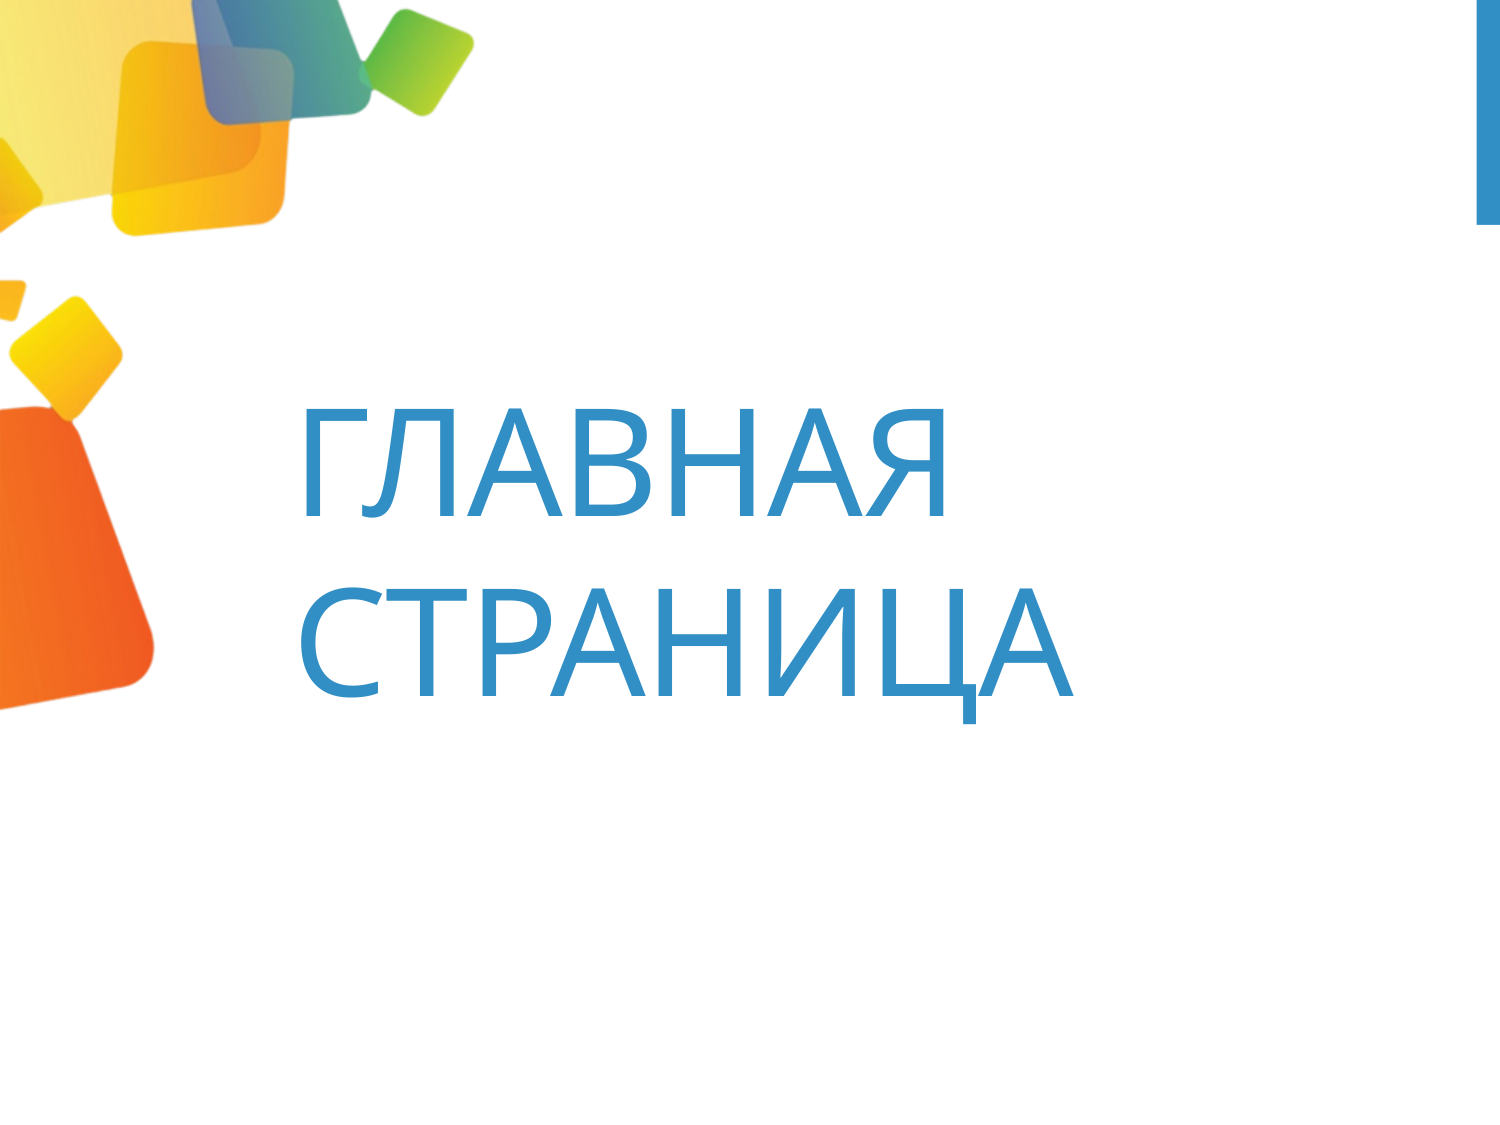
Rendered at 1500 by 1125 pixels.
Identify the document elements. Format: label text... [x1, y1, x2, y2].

picture [0, 0, 850, 906]
title Главная страница [859, 184, 1500, 734]
